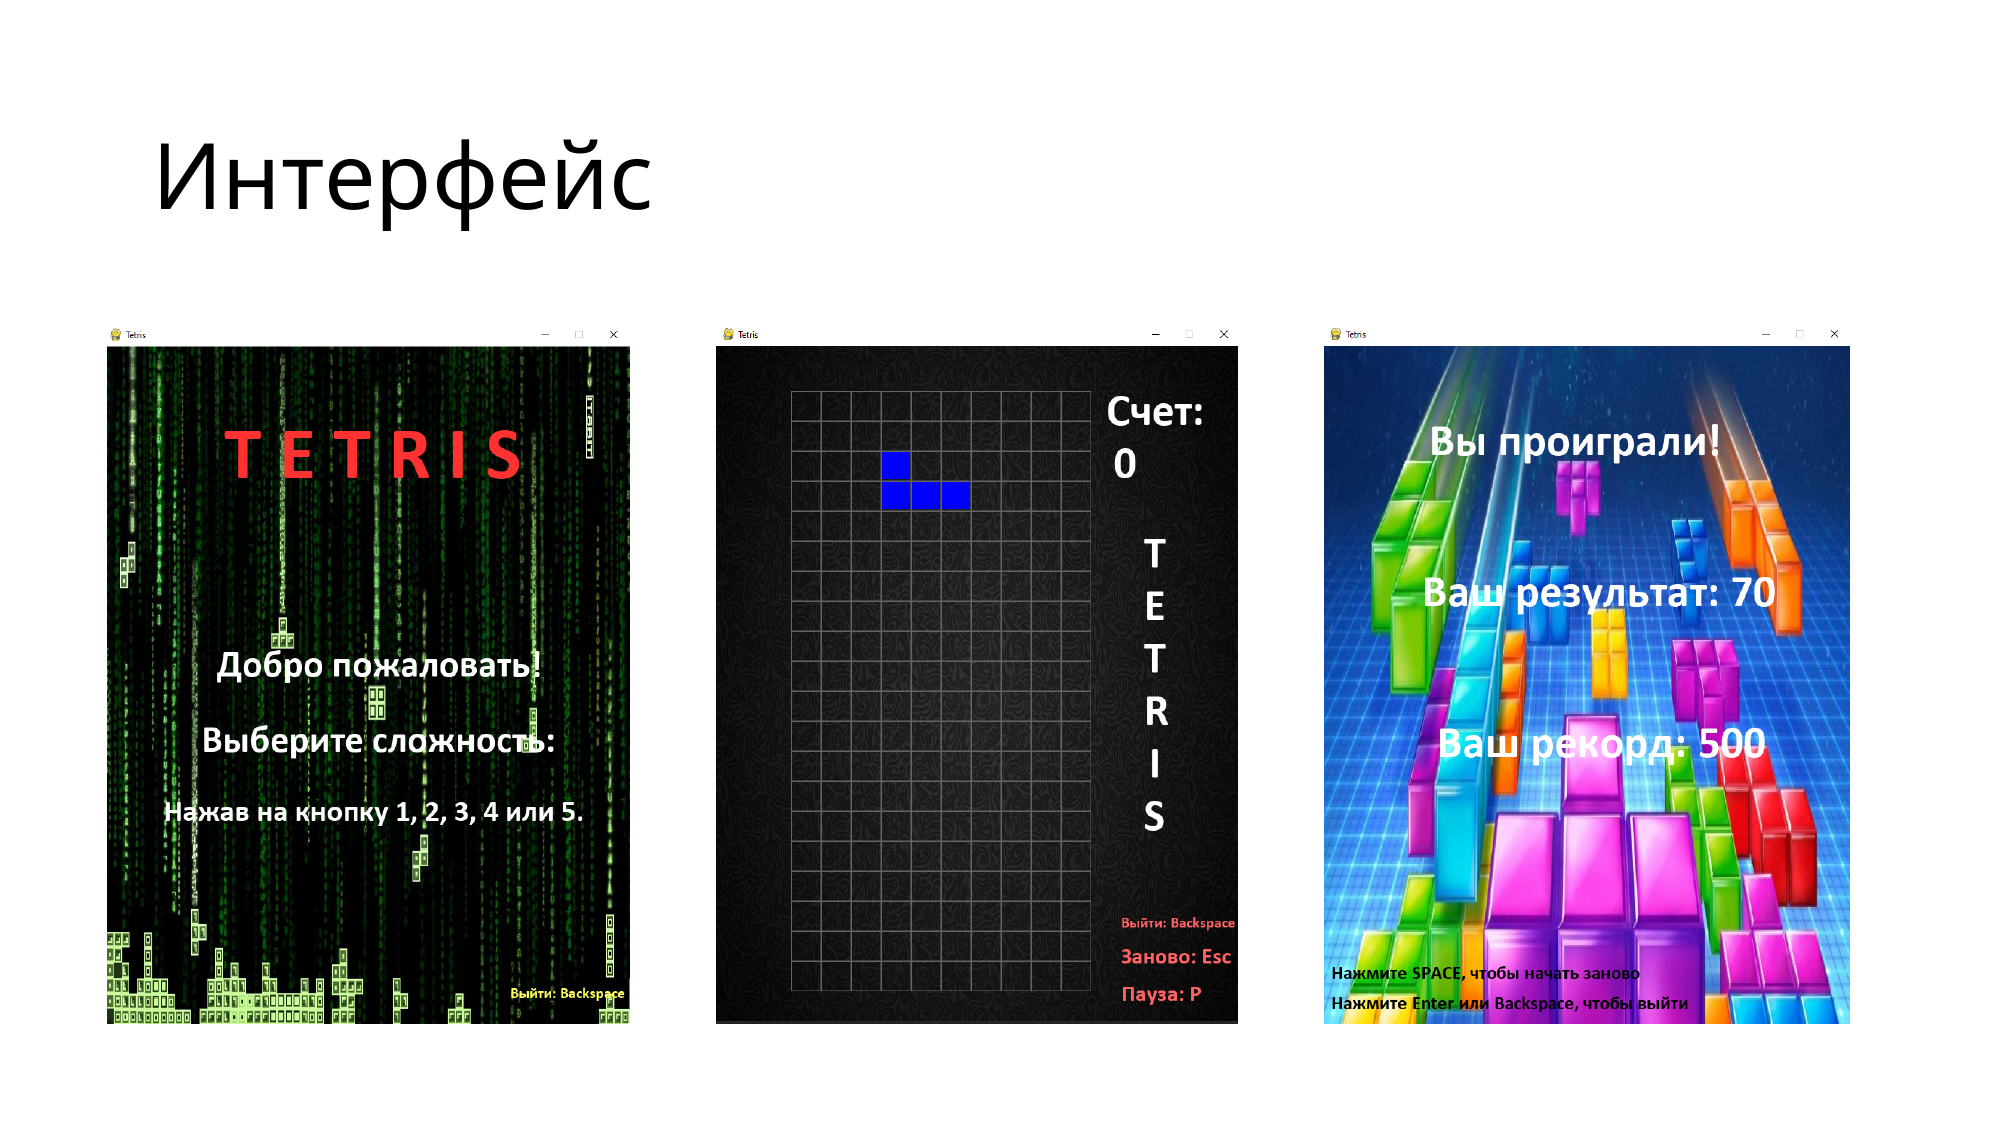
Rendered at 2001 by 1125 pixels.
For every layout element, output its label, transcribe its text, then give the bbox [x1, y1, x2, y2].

picture [715, 325, 1238, 1024]
picture [107, 325, 630, 1024]
picture [1323, 325, 1850, 1024]
title Интерфейс [137, 71, 1863, 289]
